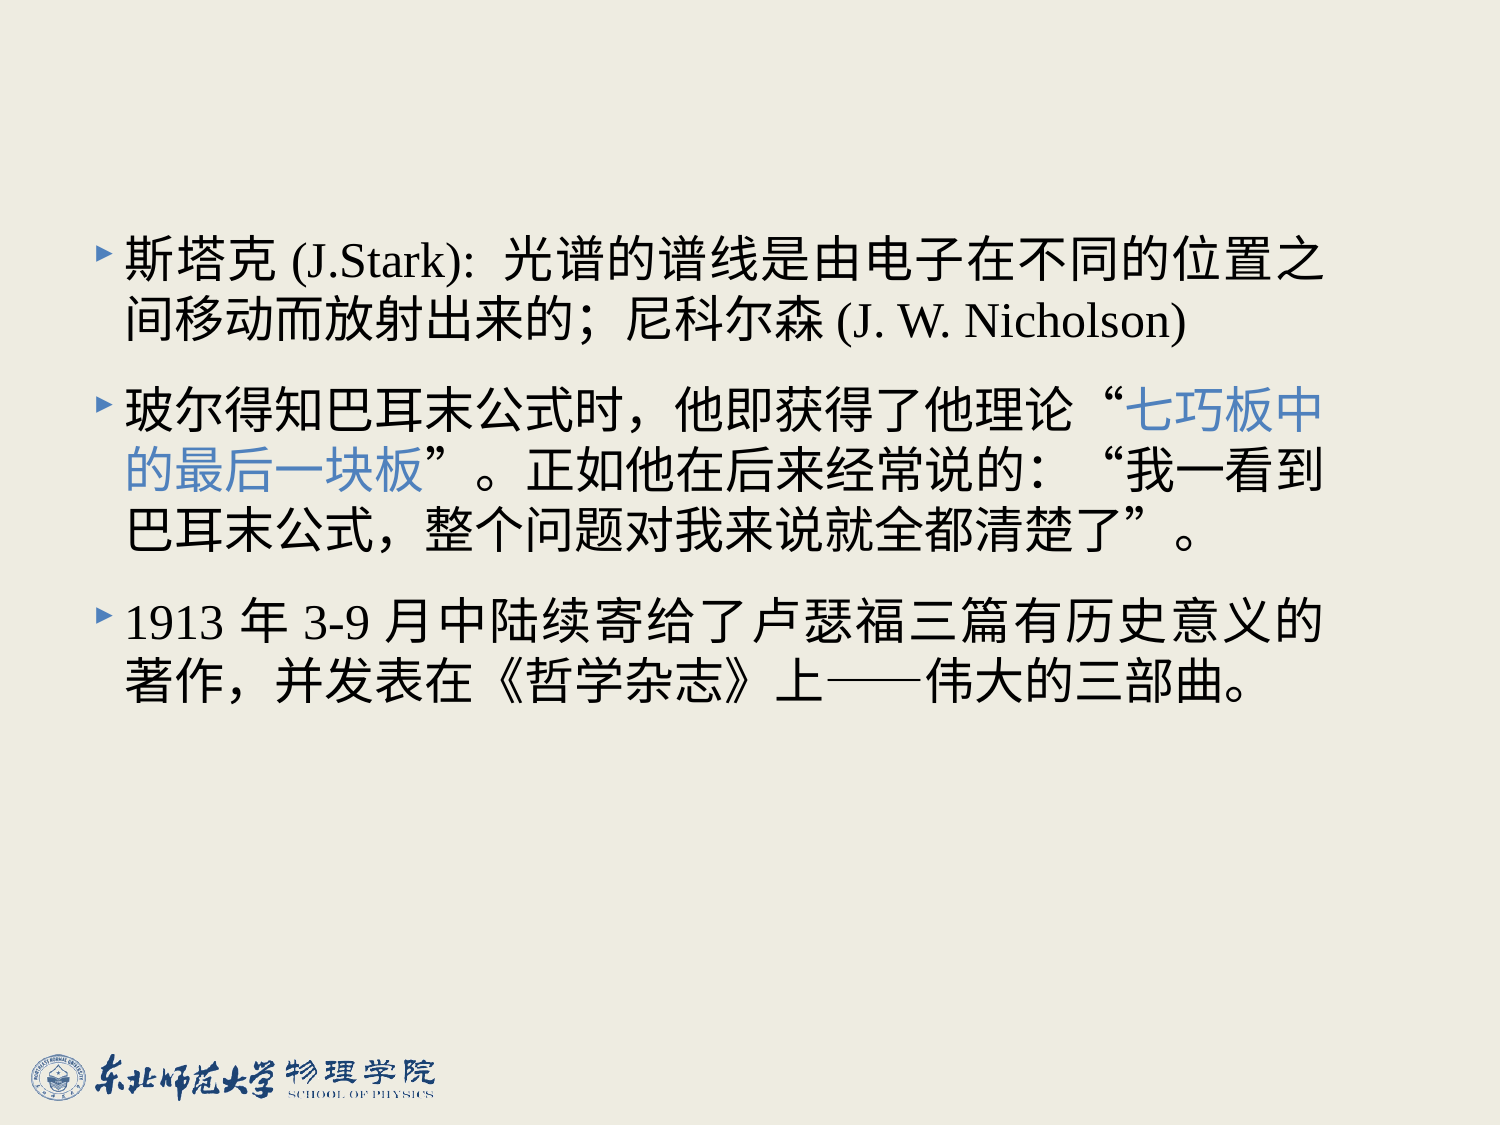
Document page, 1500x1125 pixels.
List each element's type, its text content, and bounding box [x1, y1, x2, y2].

picture [20, 1054, 440, 1101]
list 斯塔克(J.Stark): 光谱的谱线是由电子在不同的位置之间移动而放射出来的；尼科尔森(J. W. Nicholson) 玻尔得知巴耳末公式时，他即获得了他理论“七巧板中的最后一块板”。正如他在后来经常说的：“我一看到巴耳末公式，整个问题对我来说就全都清楚了”。 1913年3-9月中陆续寄给了卢瑟福三篇有历史意义的著作，并发表在《哲学杂志》上——伟大的三部曲。 [64, 219, 1340, 977]
